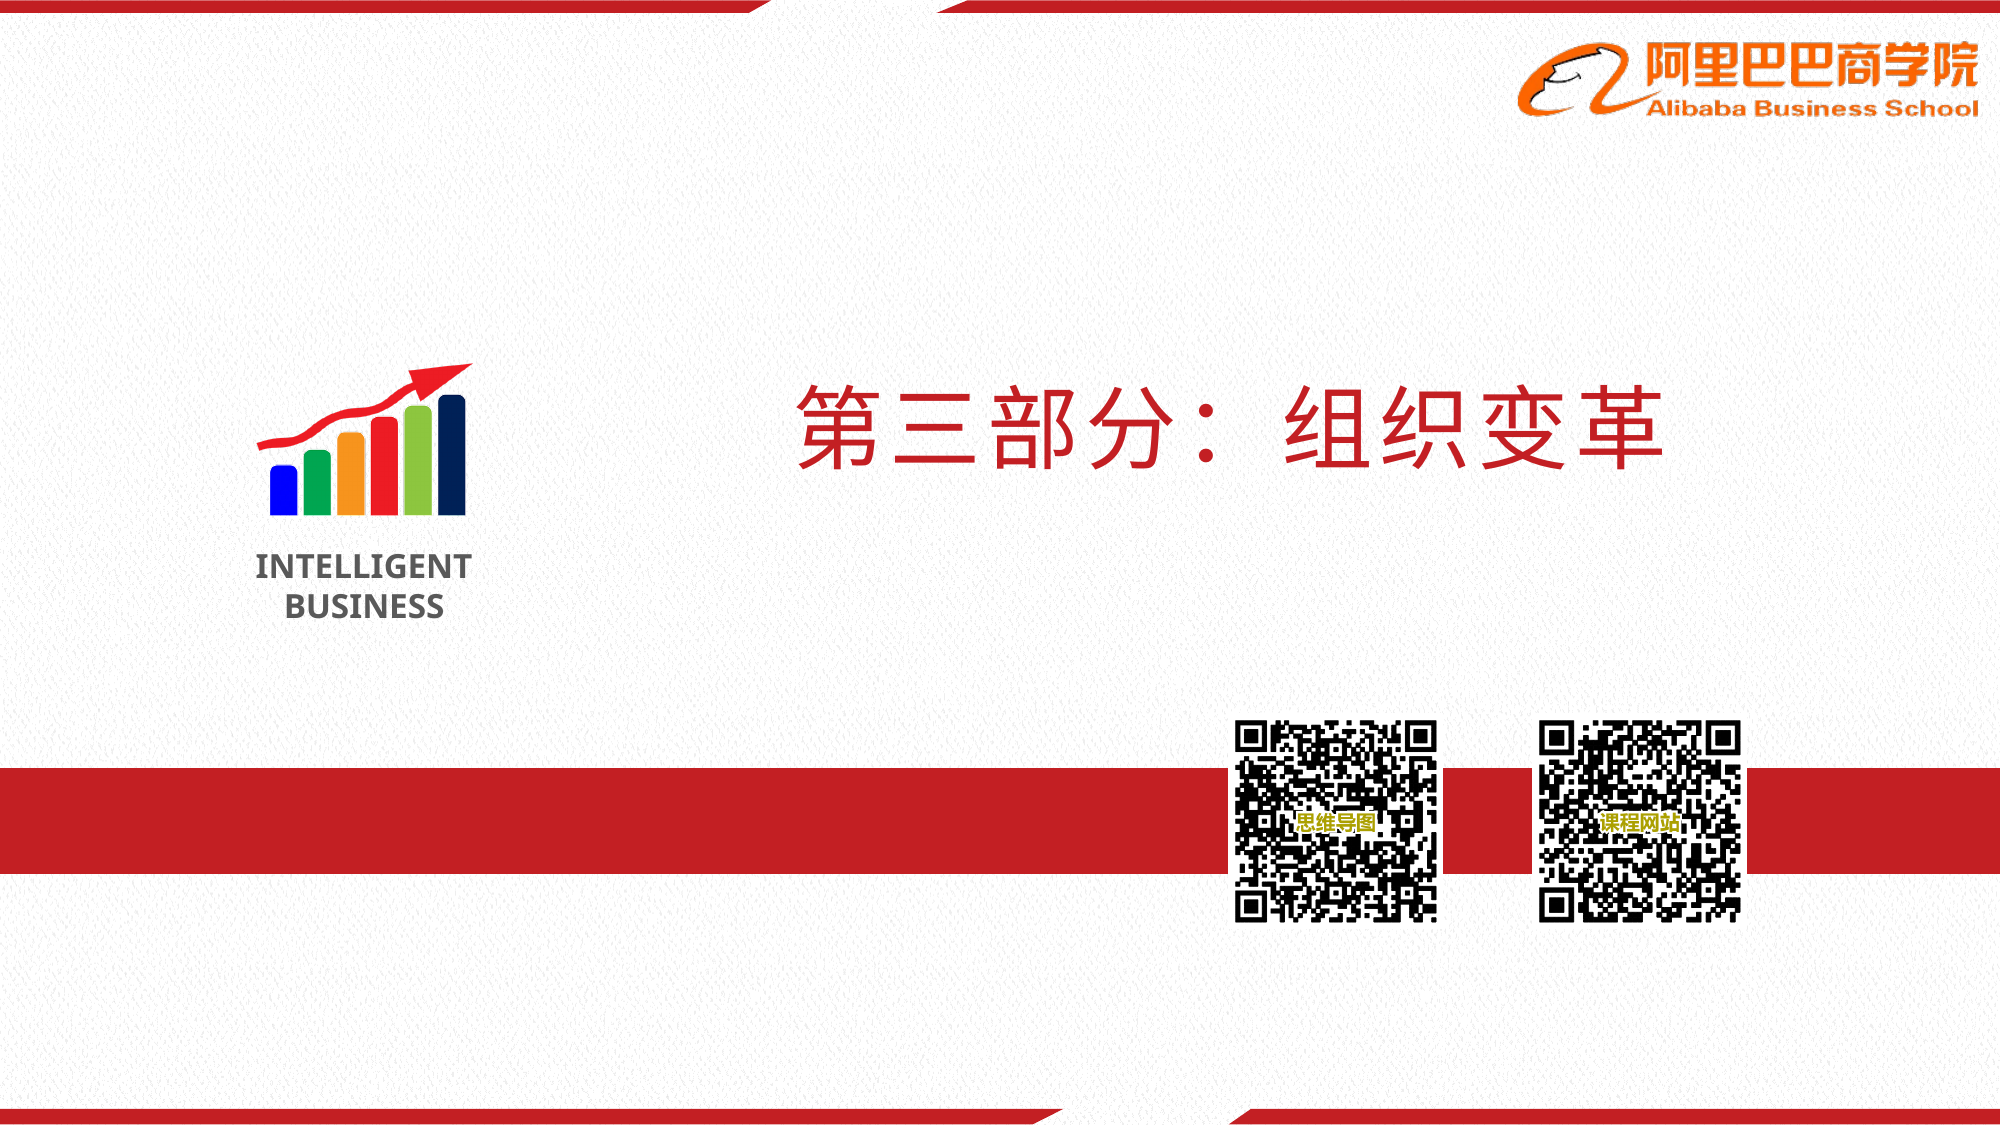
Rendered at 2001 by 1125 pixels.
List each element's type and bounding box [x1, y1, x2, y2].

picture [0, 713, 2000, 929]
picture [1483, 12, 2000, 151]
picture [254, 362, 474, 517]
text_box [0, 0, 2000, 768]
text_box [0, 874, 2000, 1125]
